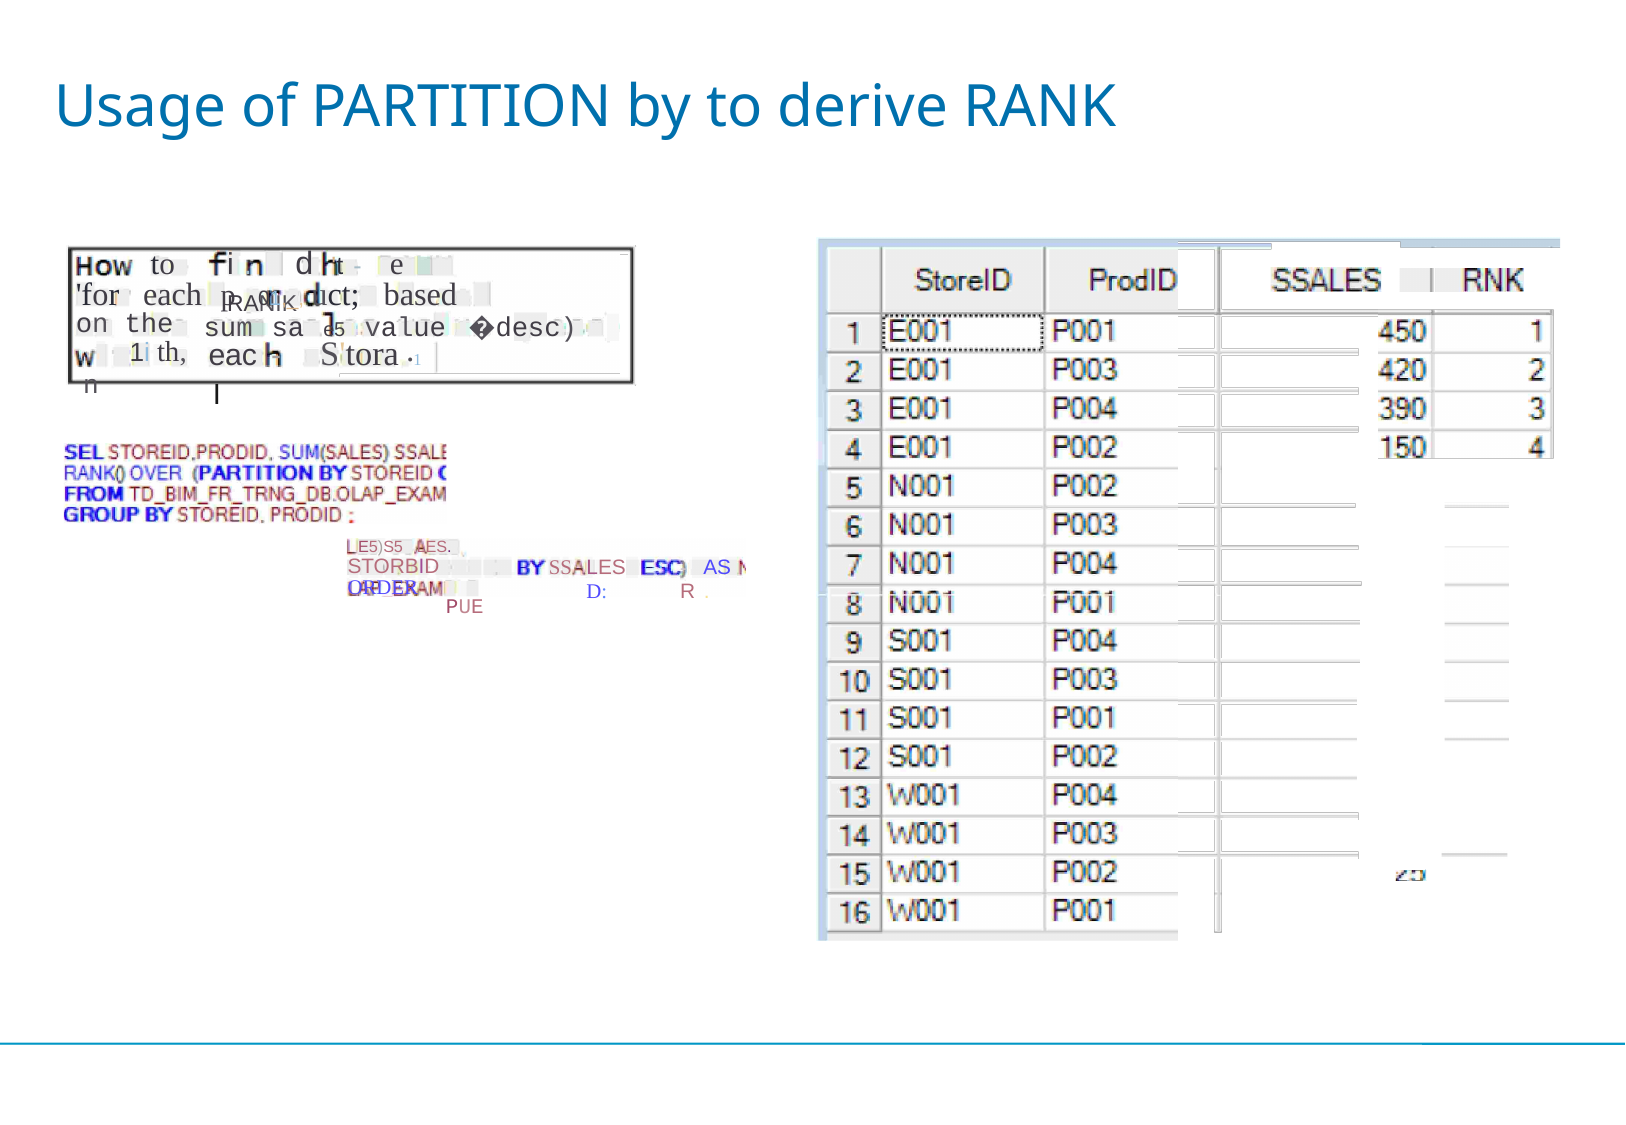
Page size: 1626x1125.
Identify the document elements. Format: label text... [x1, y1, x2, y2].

text_box LES D: [584, 554, 652, 581]
text_box I [1422, 867, 1429, 882]
text_box · [657, 554, 664, 581]
title Usage of PARTITION by to derive RANK [54, 67, 1571, 208]
text_box [63, 443, 447, 524]
text_box 'for each p 01,_, uct; based [73, 276, 496, 313]
text_box eac - S'tora •1 I [206, 334, 443, 374]
text_box SS [546, 554, 577, 581]
text_box [66, 245, 637, 386]
text_box • [1394, 867, 1401, 882]
text_box [518, 538, 746, 597]
text_box on the · 1i th, n [73, 310, 194, 374]
text_box [816, 237, 1561, 941]
text_box [0, 0, 1625, 152]
text_box sum sa e5 value �desc) [201, 310, 619, 349]
text_box to [148, 245, 194, 276]
text_box E5)S5 LES. STORBID ORDER PUE [345, 536, 518, 604]
text_box - AS R . [678, 554, 751, 581]
text_box i . d 't - e RANIK [225, 245, 460, 276]
